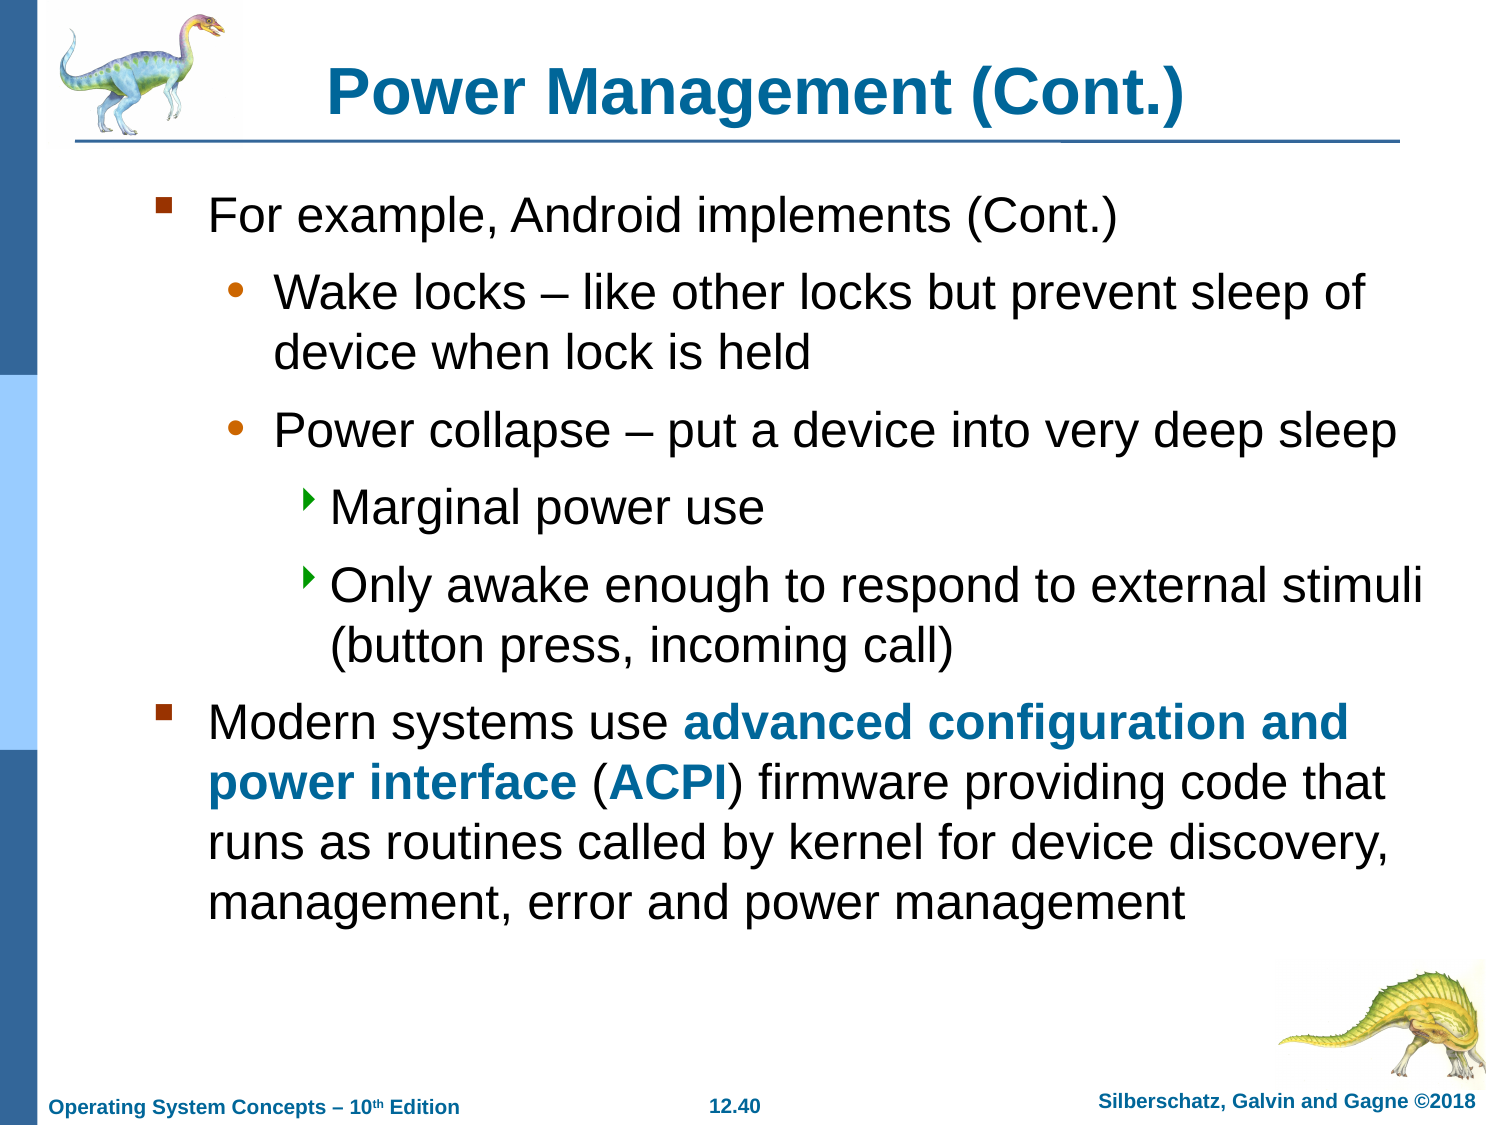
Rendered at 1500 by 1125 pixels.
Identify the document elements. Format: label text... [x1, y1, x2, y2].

list For example, Android implements (Cont.) Wake locks – like other locks but prevent sleep of device when lock is held Power collapse – put a device into very deep sleep Marginal power use Only awake enough to respond to external stimuli (button press, incoming call) Modern systems use advanced configuration and power interface (ACPI) firmware providing code that runs as routines called by kernel for device discovery, management, error and power management [136, 174, 1443, 998]
picture [1275, 959, 1486, 1090]
picture [46, 0, 243, 149]
title Power Management (Cont.) [107, 40, 1406, 136]
